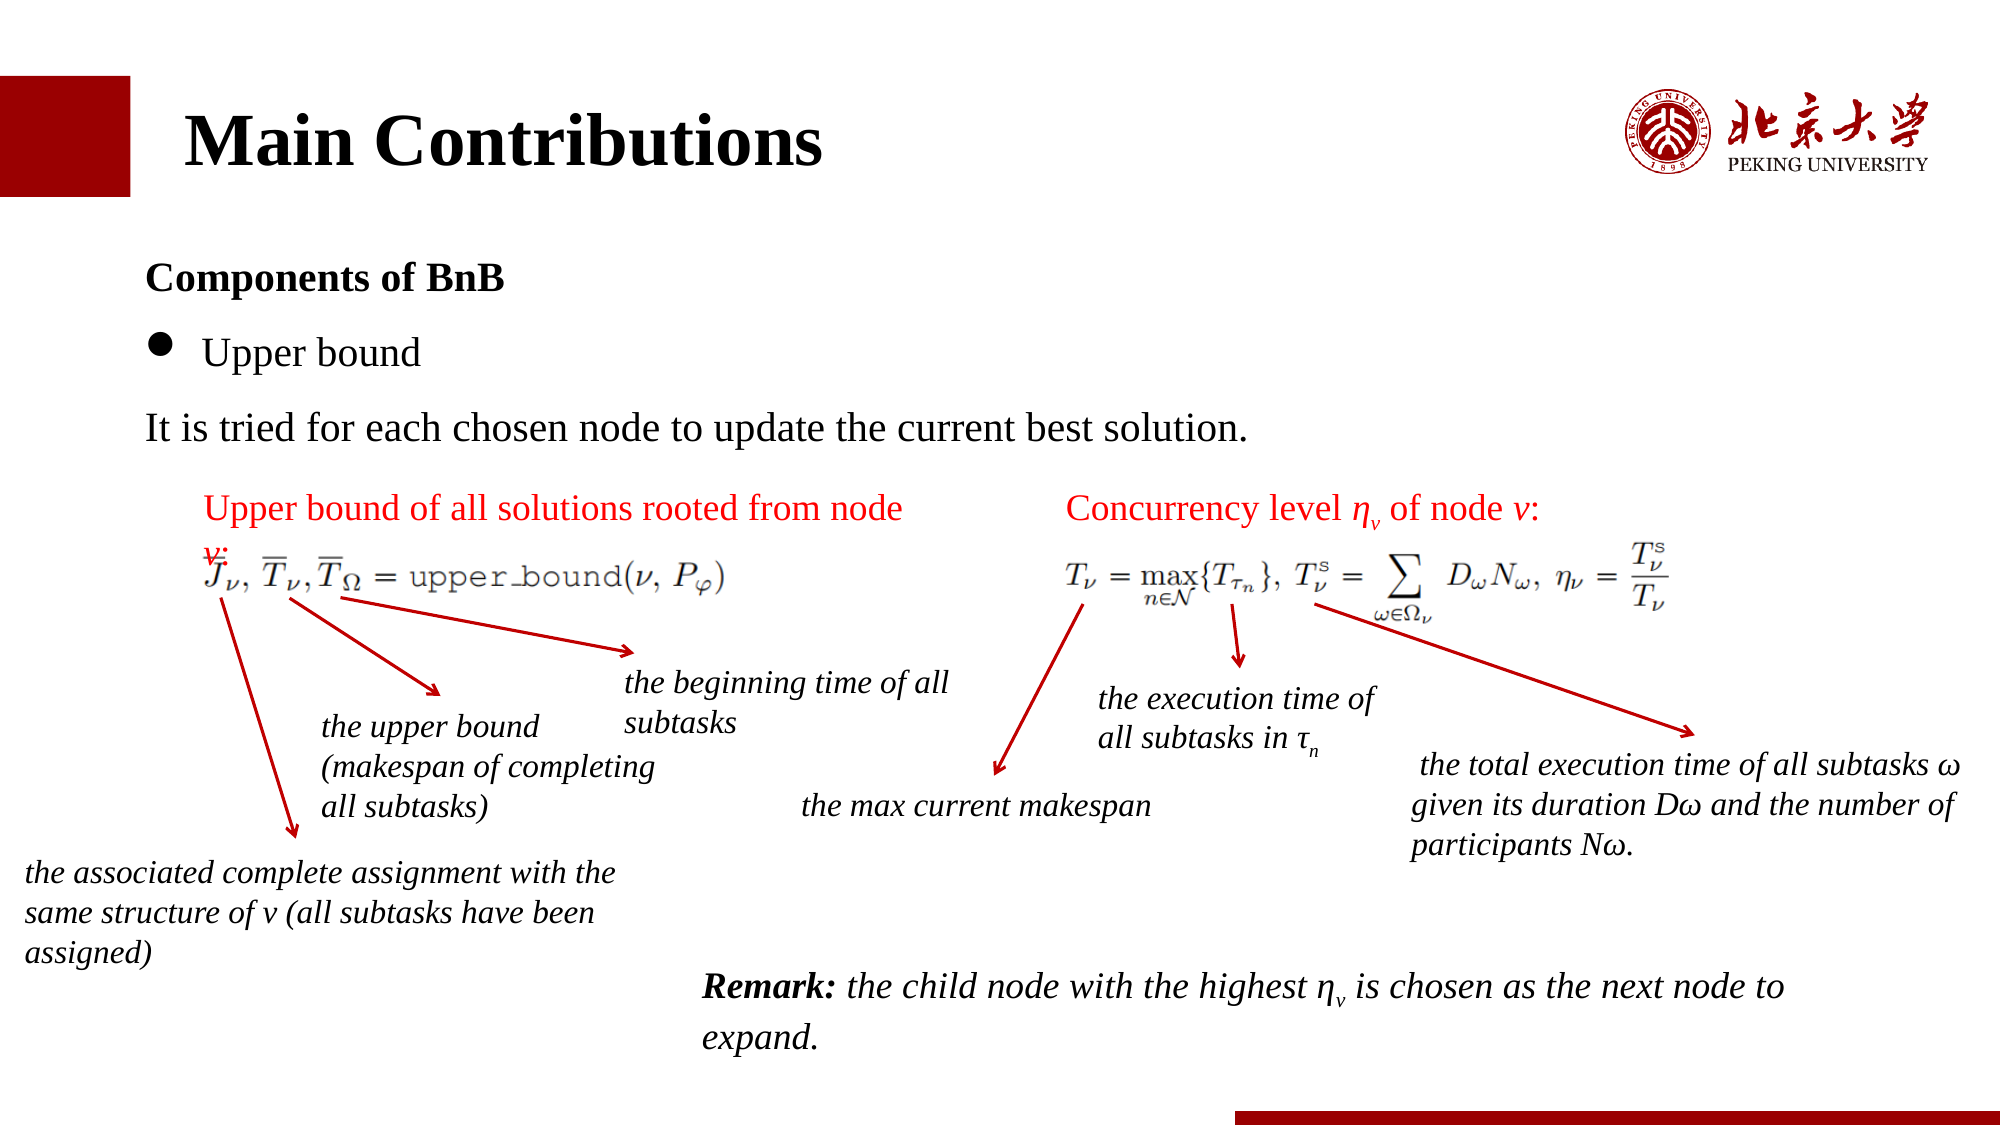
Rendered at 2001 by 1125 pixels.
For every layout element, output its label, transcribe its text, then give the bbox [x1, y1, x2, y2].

picture [1625, 89, 1928, 174]
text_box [220, 597, 296, 839]
text_box Remark: the child node with the highest ην is chosen as the next node to expand. [687, 953, 1918, 1064]
picture [1059, 525, 1672, 635]
text_box the total execution time of all subtasks ω given its duration Dω and the number of participants Nω. [1396, 735, 1994, 870]
text_box [0, 75, 131, 198]
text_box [1314, 603, 1695, 736]
text_box Concurrency level ην of node ν: [1051, 475, 1718, 542]
text_box the execution time of all subtasks in τn [1084, 668, 1396, 769]
text_box the upper bound (makespan of completing all subtasks) [306, 696, 711, 831]
text_box [1234, 1110, 2000, 1125]
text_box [340, 597, 635, 654]
text_box Main Contributions [169, 83, 840, 189]
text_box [993, 603, 1084, 776]
text_box Upper bound of all solutions rooted from node v: [188, 475, 949, 581]
text_box the max current makespan [786, 775, 1202, 831]
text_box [289, 598, 441, 696]
text_box the associated complete assignment with the same structure of ν (all subtasks have been assigned) [9, 842, 649, 978]
text_box Components of BnB Upper bound It is tried for each chosen node to update the current best solution. [130, 216, 1842, 457]
picture [188, 543, 726, 612]
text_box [1231, 603, 1240, 669]
text_box the beginning time of all subtasks [609, 652, 968, 748]
